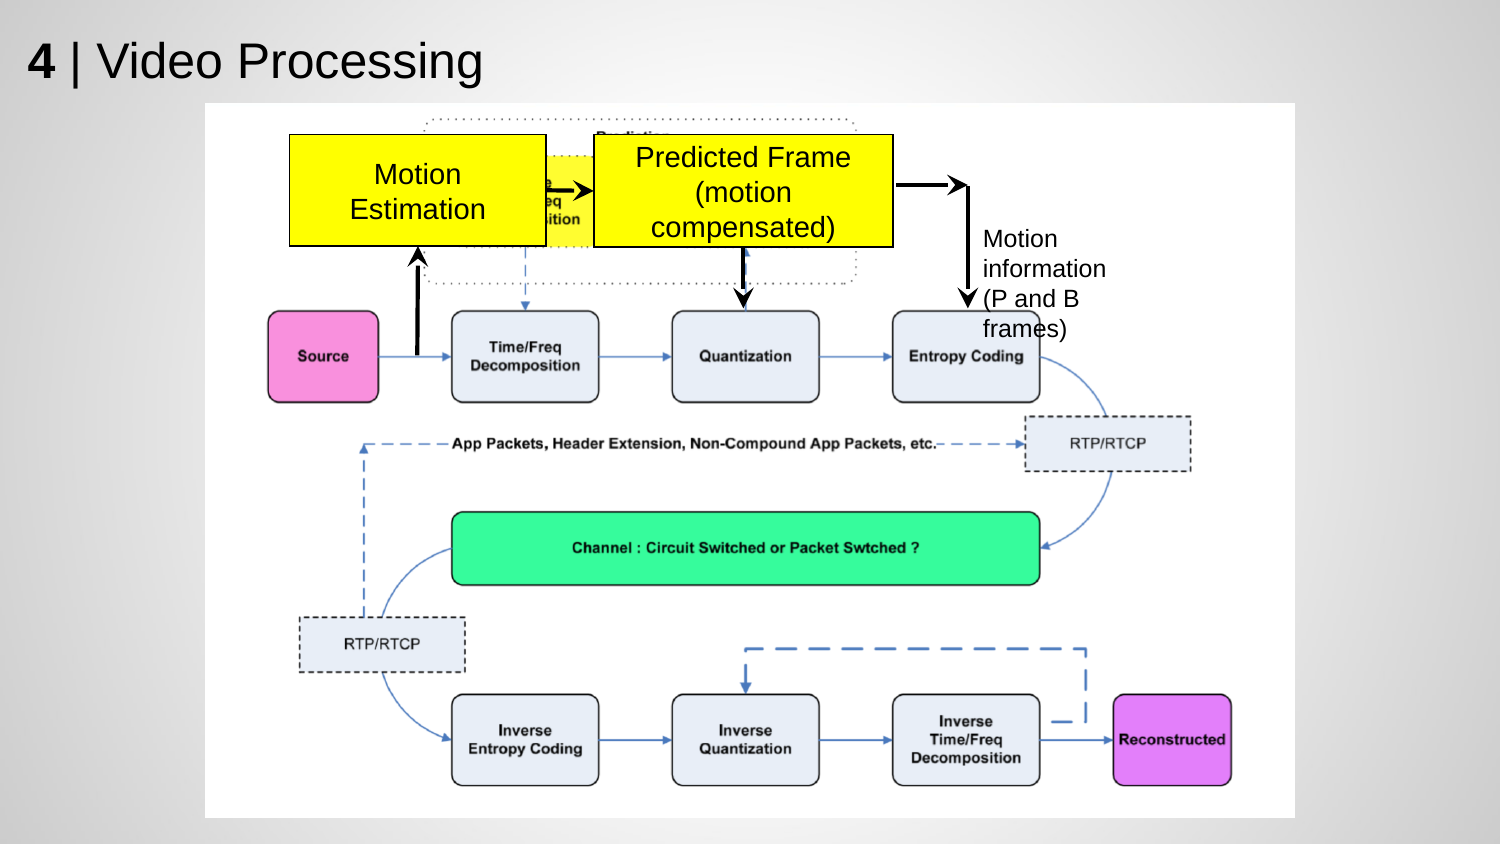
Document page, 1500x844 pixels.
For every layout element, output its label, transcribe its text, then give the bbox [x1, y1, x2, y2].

text_box 4 | Video Processing [12, 14, 1296, 104]
picture [0, 0, 1500, 844]
